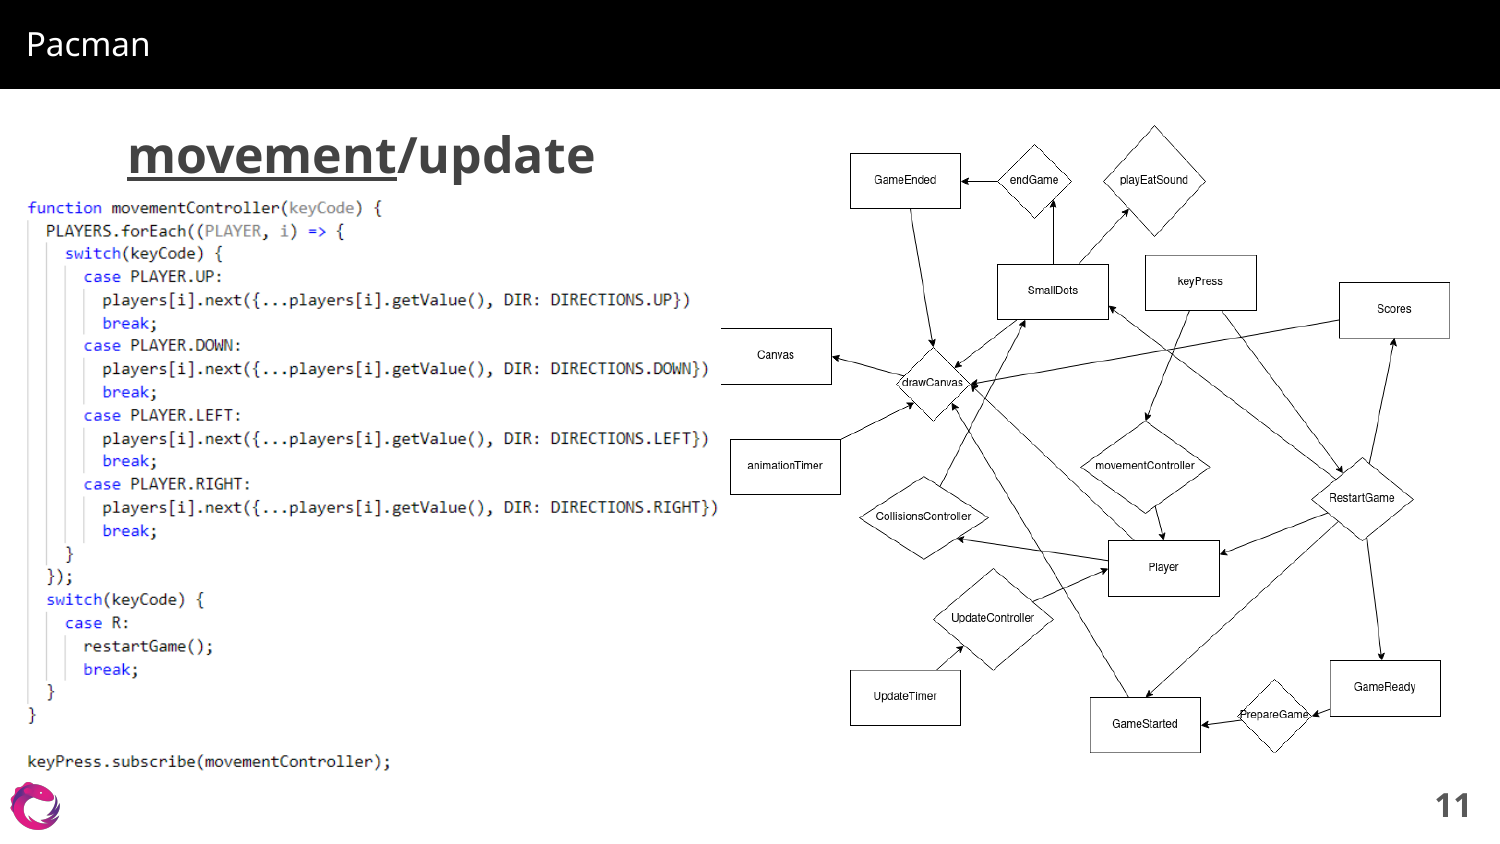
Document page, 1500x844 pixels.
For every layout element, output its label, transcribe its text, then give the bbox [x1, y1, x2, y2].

text_box movement/update [0, 108, 750, 199]
picture [10, 124, 1450, 833]
text_box Pacman [10, 8, 1071, 79]
text_box ‹#› [1397, 774, 1488, 839]
text_box [0, 0, 1500, 88]
